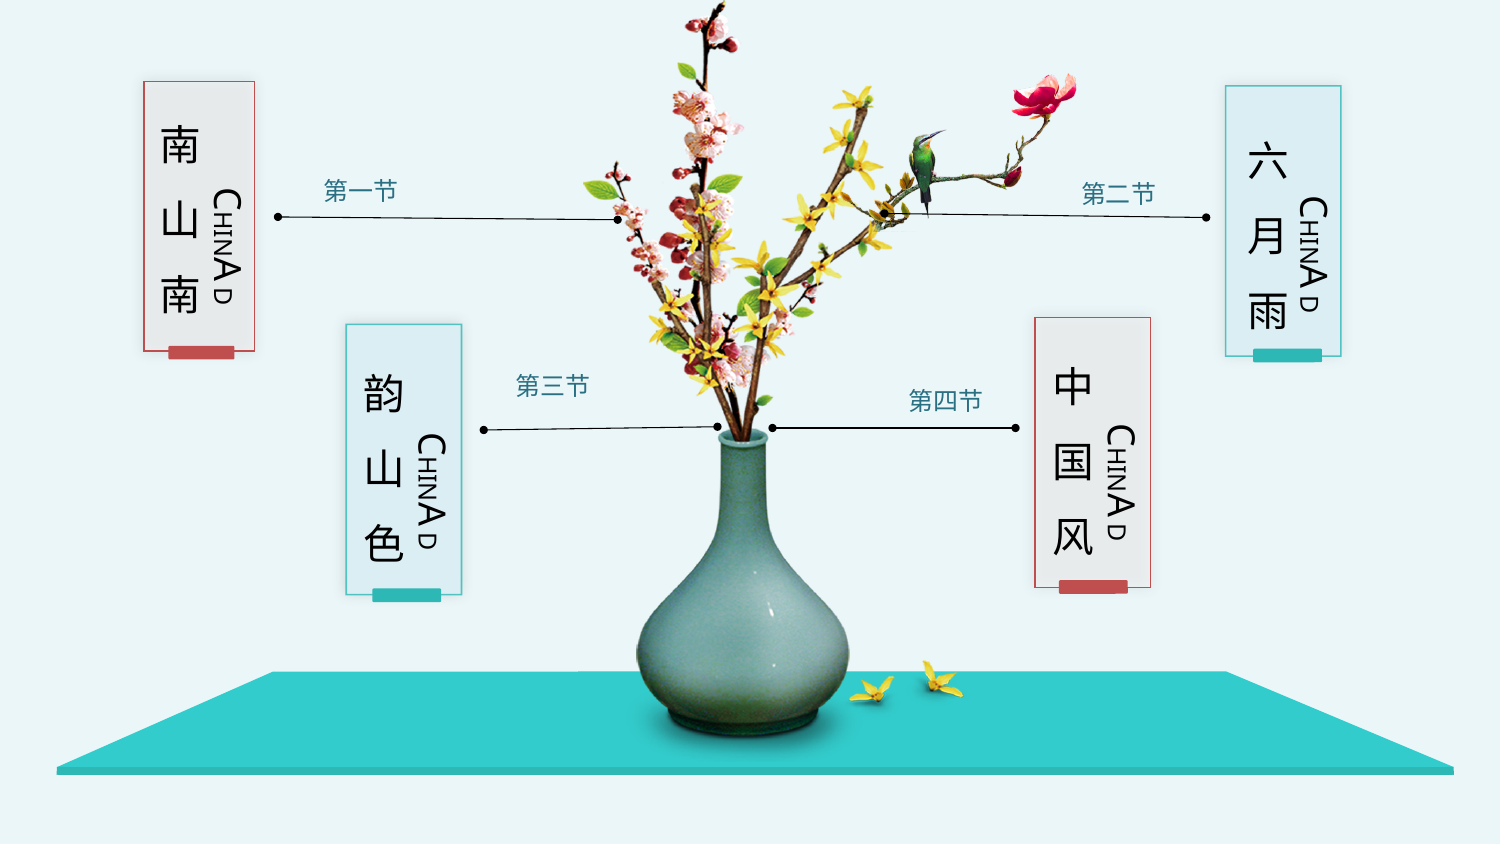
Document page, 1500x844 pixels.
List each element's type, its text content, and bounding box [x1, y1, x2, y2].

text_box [346, 324, 462, 603]
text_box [56, 671, 1455, 776]
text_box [277, 216, 570, 220]
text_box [570, 0, 1082, 762]
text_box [1225, 85, 1341, 363]
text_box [348, 335, 464, 598]
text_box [884, 213, 1207, 218]
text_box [143, 81, 255, 360]
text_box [1232, 101, 1346, 354]
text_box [1082, 317, 1151, 328]
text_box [1082, 328, 1153, 600]
text_box 第三节 [500, 371, 570, 409]
text_box 第一节 [308, 176, 448, 213]
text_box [145, 86, 259, 360]
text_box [483, 426, 570, 430]
text_box 第二节 [1082, 179, 1205, 213]
